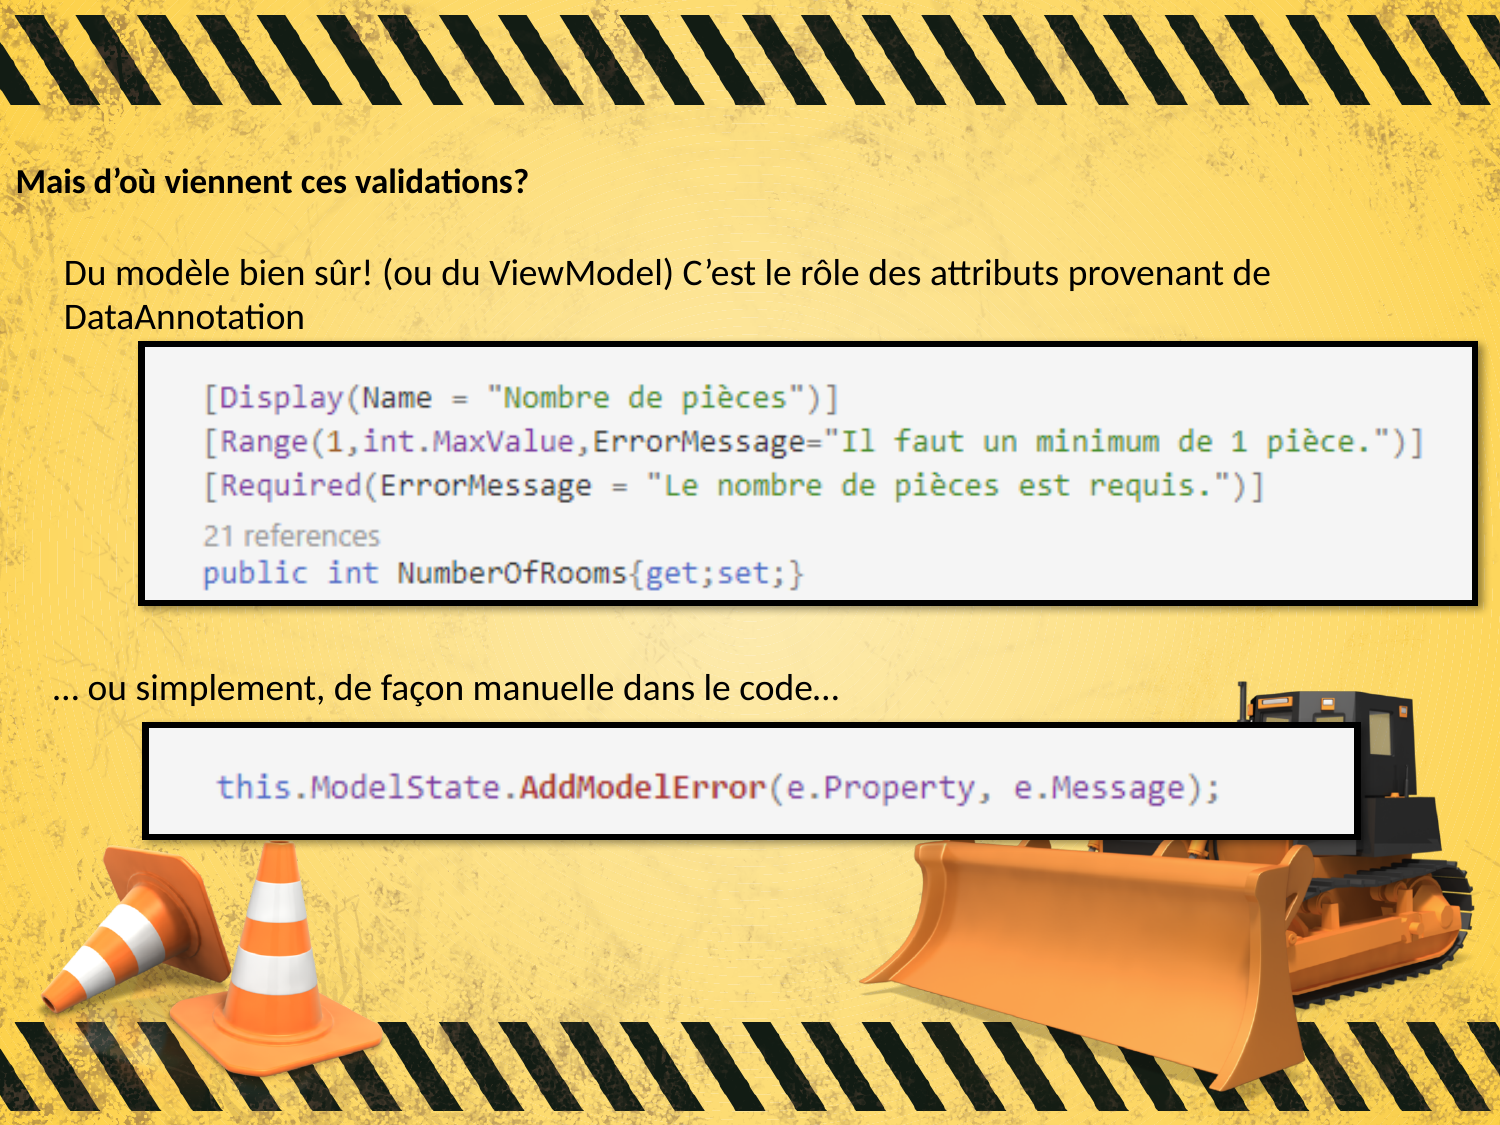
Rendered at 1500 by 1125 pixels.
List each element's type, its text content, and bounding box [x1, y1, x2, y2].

text_box Du modèle bien sûr! (ou du ViewModel) C’est le rôle des attributs provenant de DataAnnotation [49, 240, 1413, 345]
picture [144, 346, 1473, 601]
picture [0, 0, 1500, 1125]
text_box … ou simplement, de façon manuelle dans le code… [38, 655, 1172, 716]
title Mais d’où viennent ces validations? [0, 150, 1464, 251]
